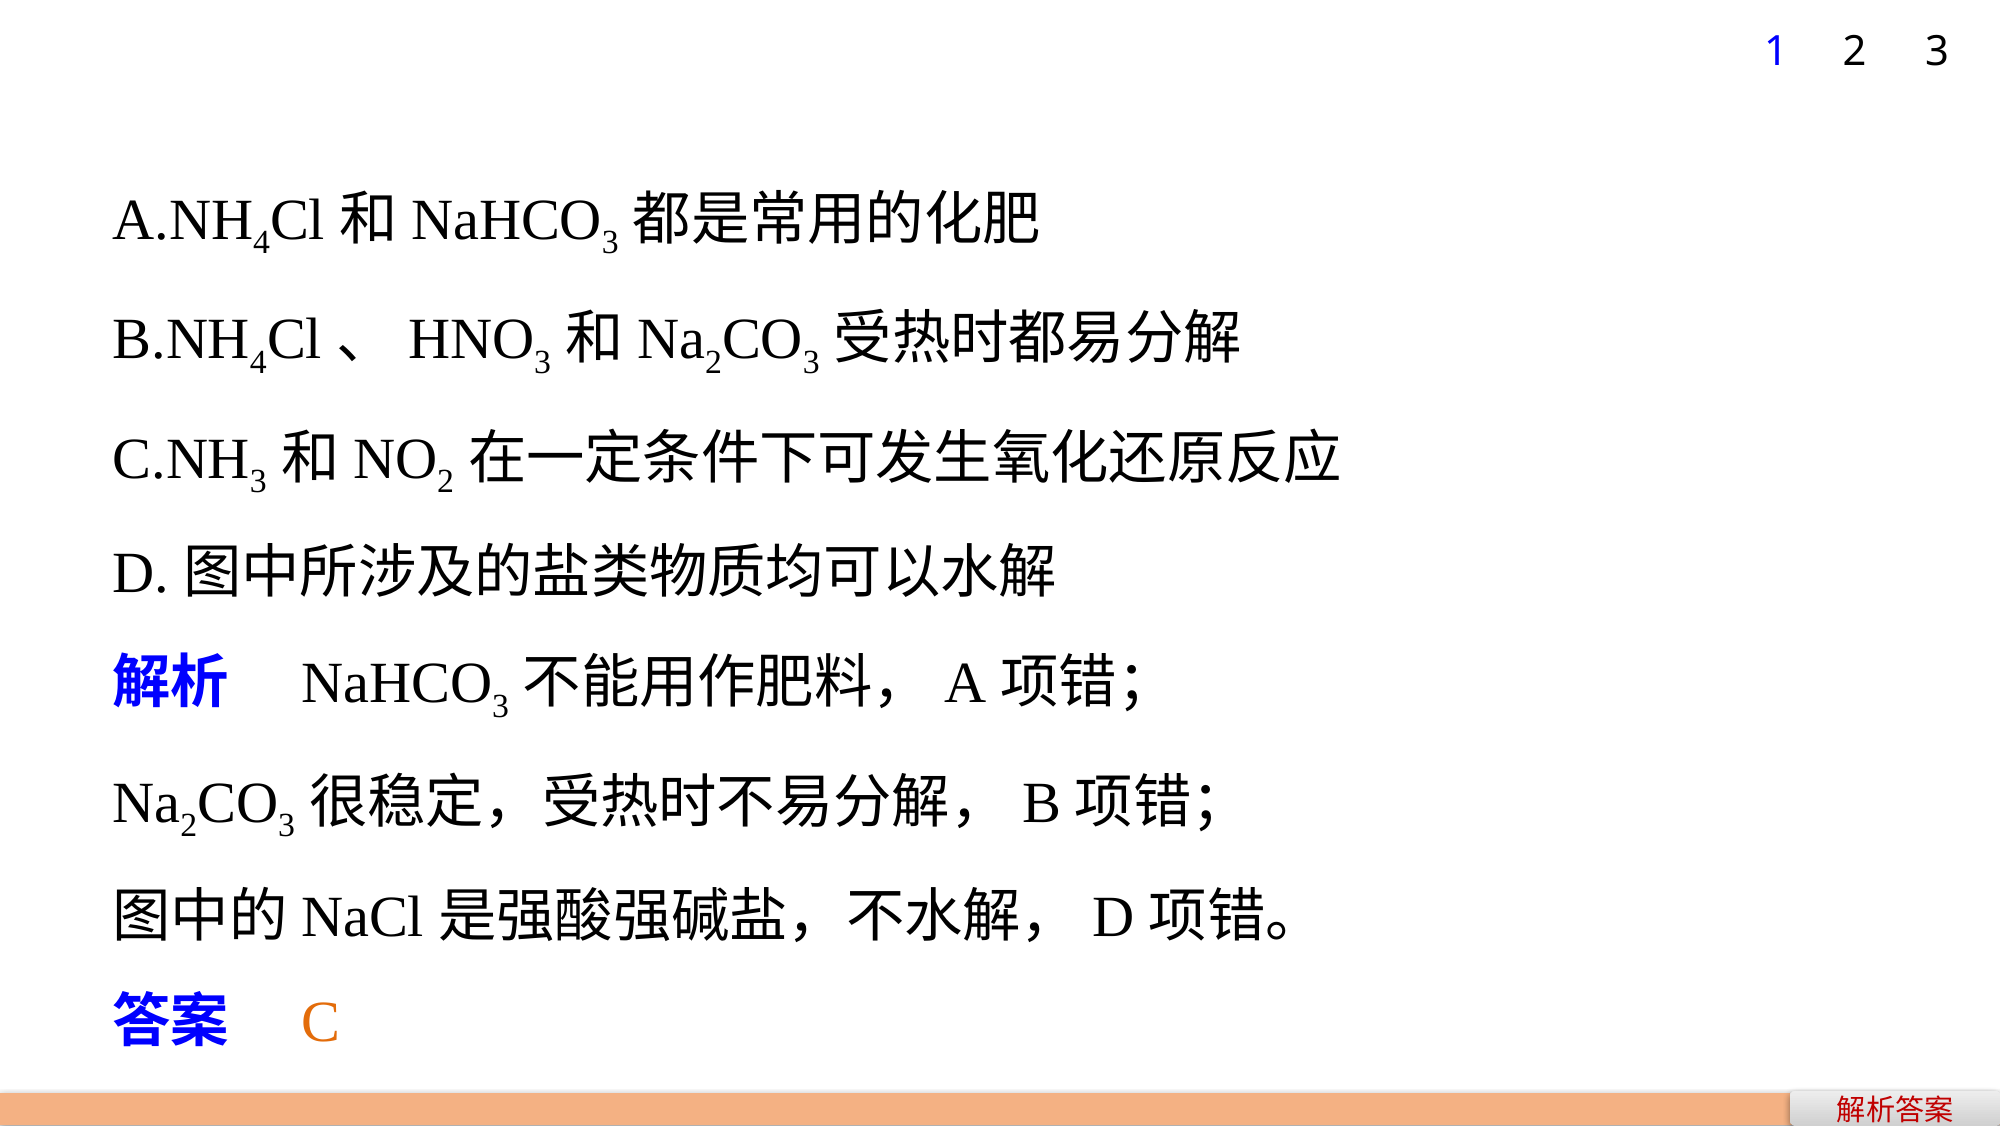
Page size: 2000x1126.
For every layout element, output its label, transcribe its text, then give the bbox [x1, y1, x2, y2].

text_box 2 [1821, 1, 1887, 97]
text_box 解析答案 [1788, 1089, 2000, 1126]
text_box 3 [1904, 1, 1970, 97]
text_box 1 [1743, 1, 1809, 97]
text_box [0, 1092, 1787, 1126]
text_box A.NH4Cl和NaHCO3都是常用的化肥 B.NH4Cl、HNO3和Na2CO3受热时都易分解 C.NH3和NO2在一定条件下可发生氧化还原反应 D.图中所涉及的盐类物质均可以水解 解析 NaHCO3不能用作肥料，A项错； Na2CO3很稳定，受热时不易分解，B项错； 图中的NaCl是强酸强碱盐，不水解，D项错。 答案 C [92, 131, 1896, 1064]
